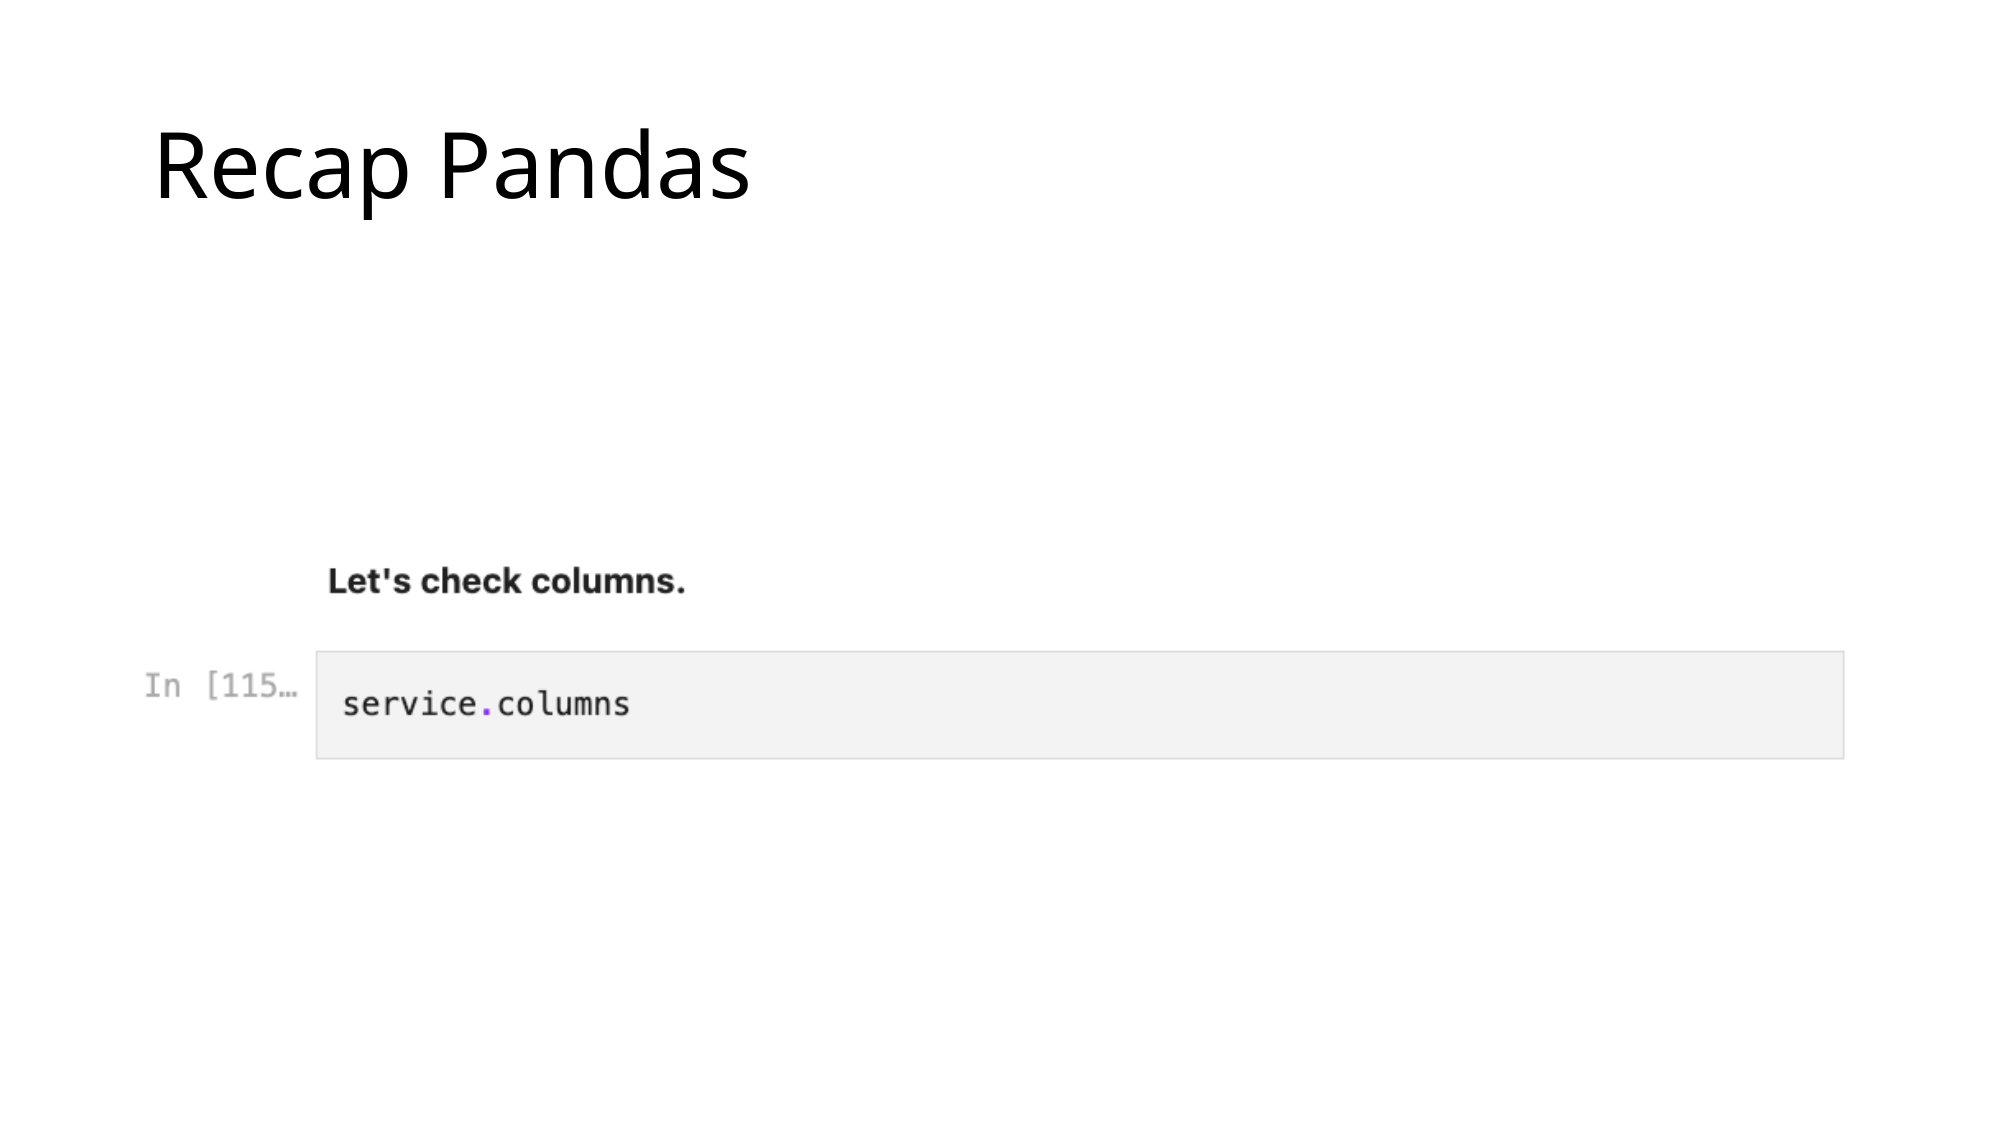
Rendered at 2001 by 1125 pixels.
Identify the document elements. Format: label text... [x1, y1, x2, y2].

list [137, 539, 1863, 773]
title Recap Pandas [137, 59, 1863, 278]
